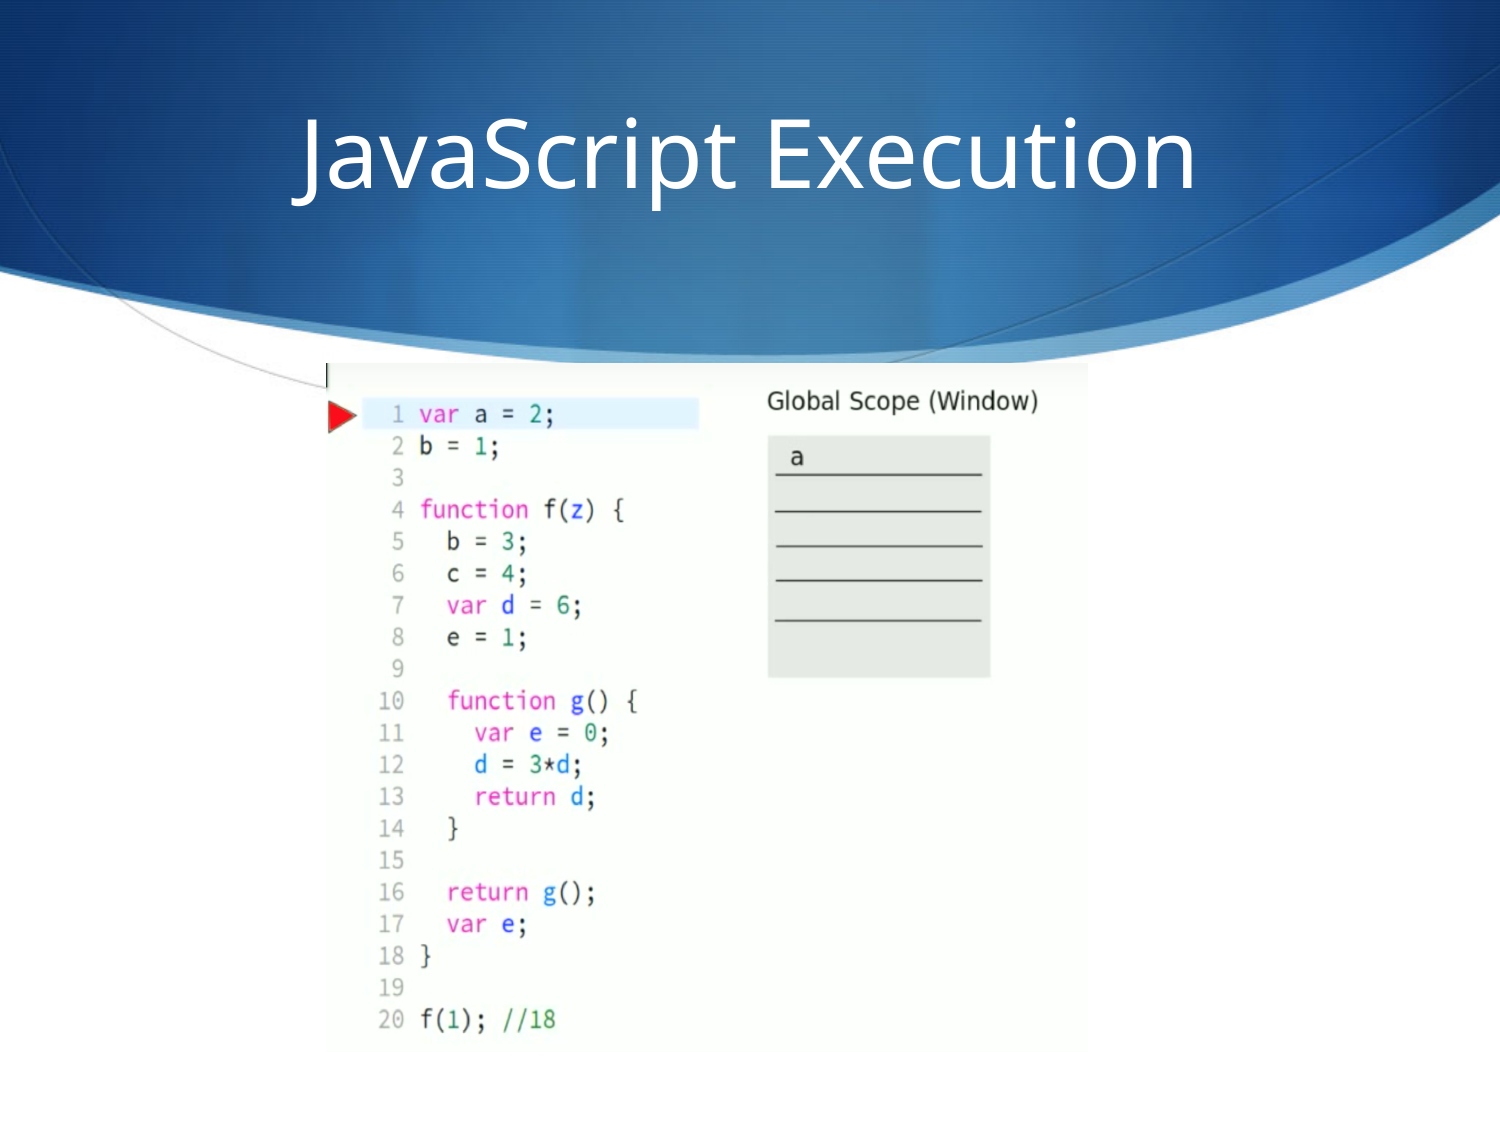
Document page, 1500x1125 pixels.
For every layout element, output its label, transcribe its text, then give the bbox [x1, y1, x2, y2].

picture [0, 0, 1500, 1125]
text_box JavaScript Execution [75, 56, 1425, 244]
